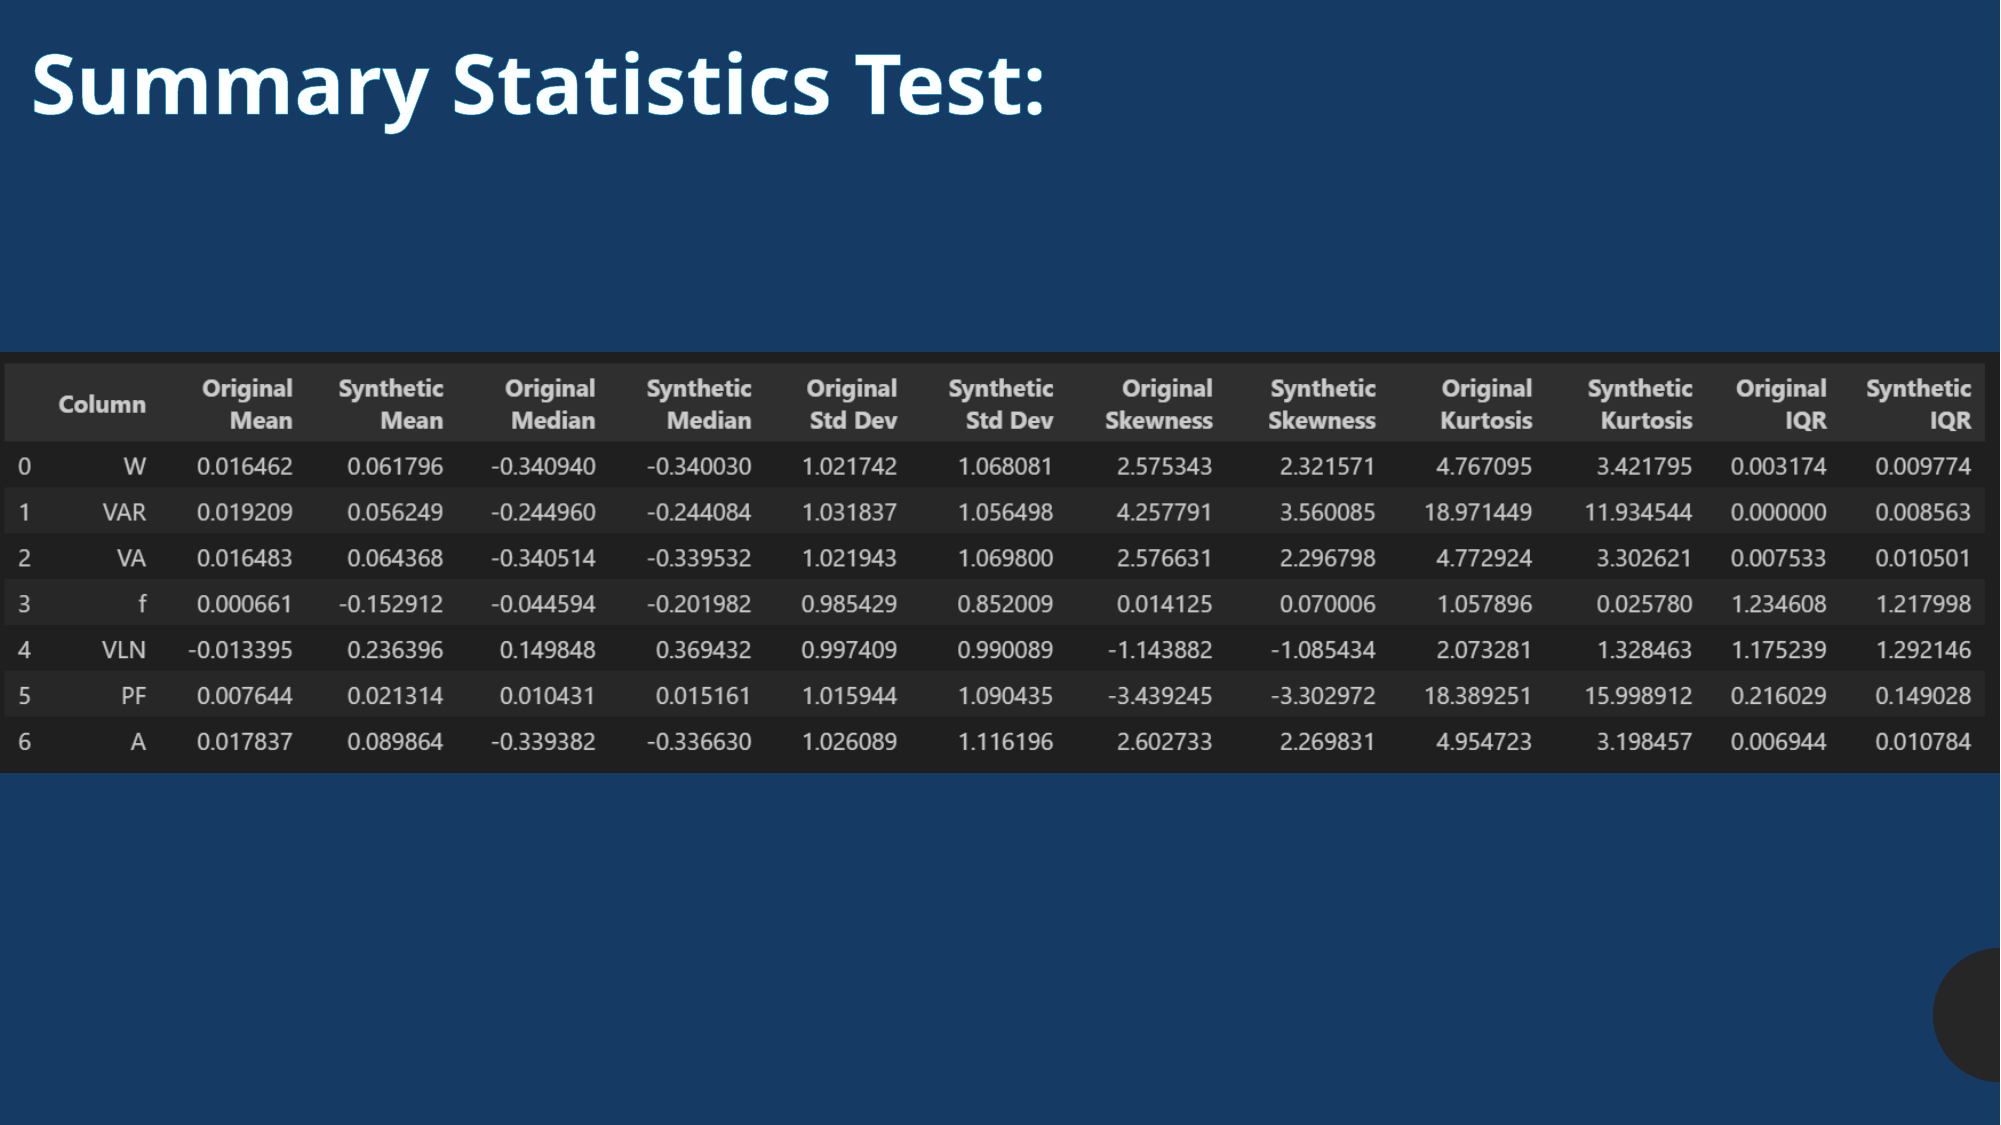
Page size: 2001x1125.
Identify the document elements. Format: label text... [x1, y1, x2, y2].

picture [0, 352, 2000, 773]
text_box Summary Statistics Test: [15, 23, 1657, 139]
